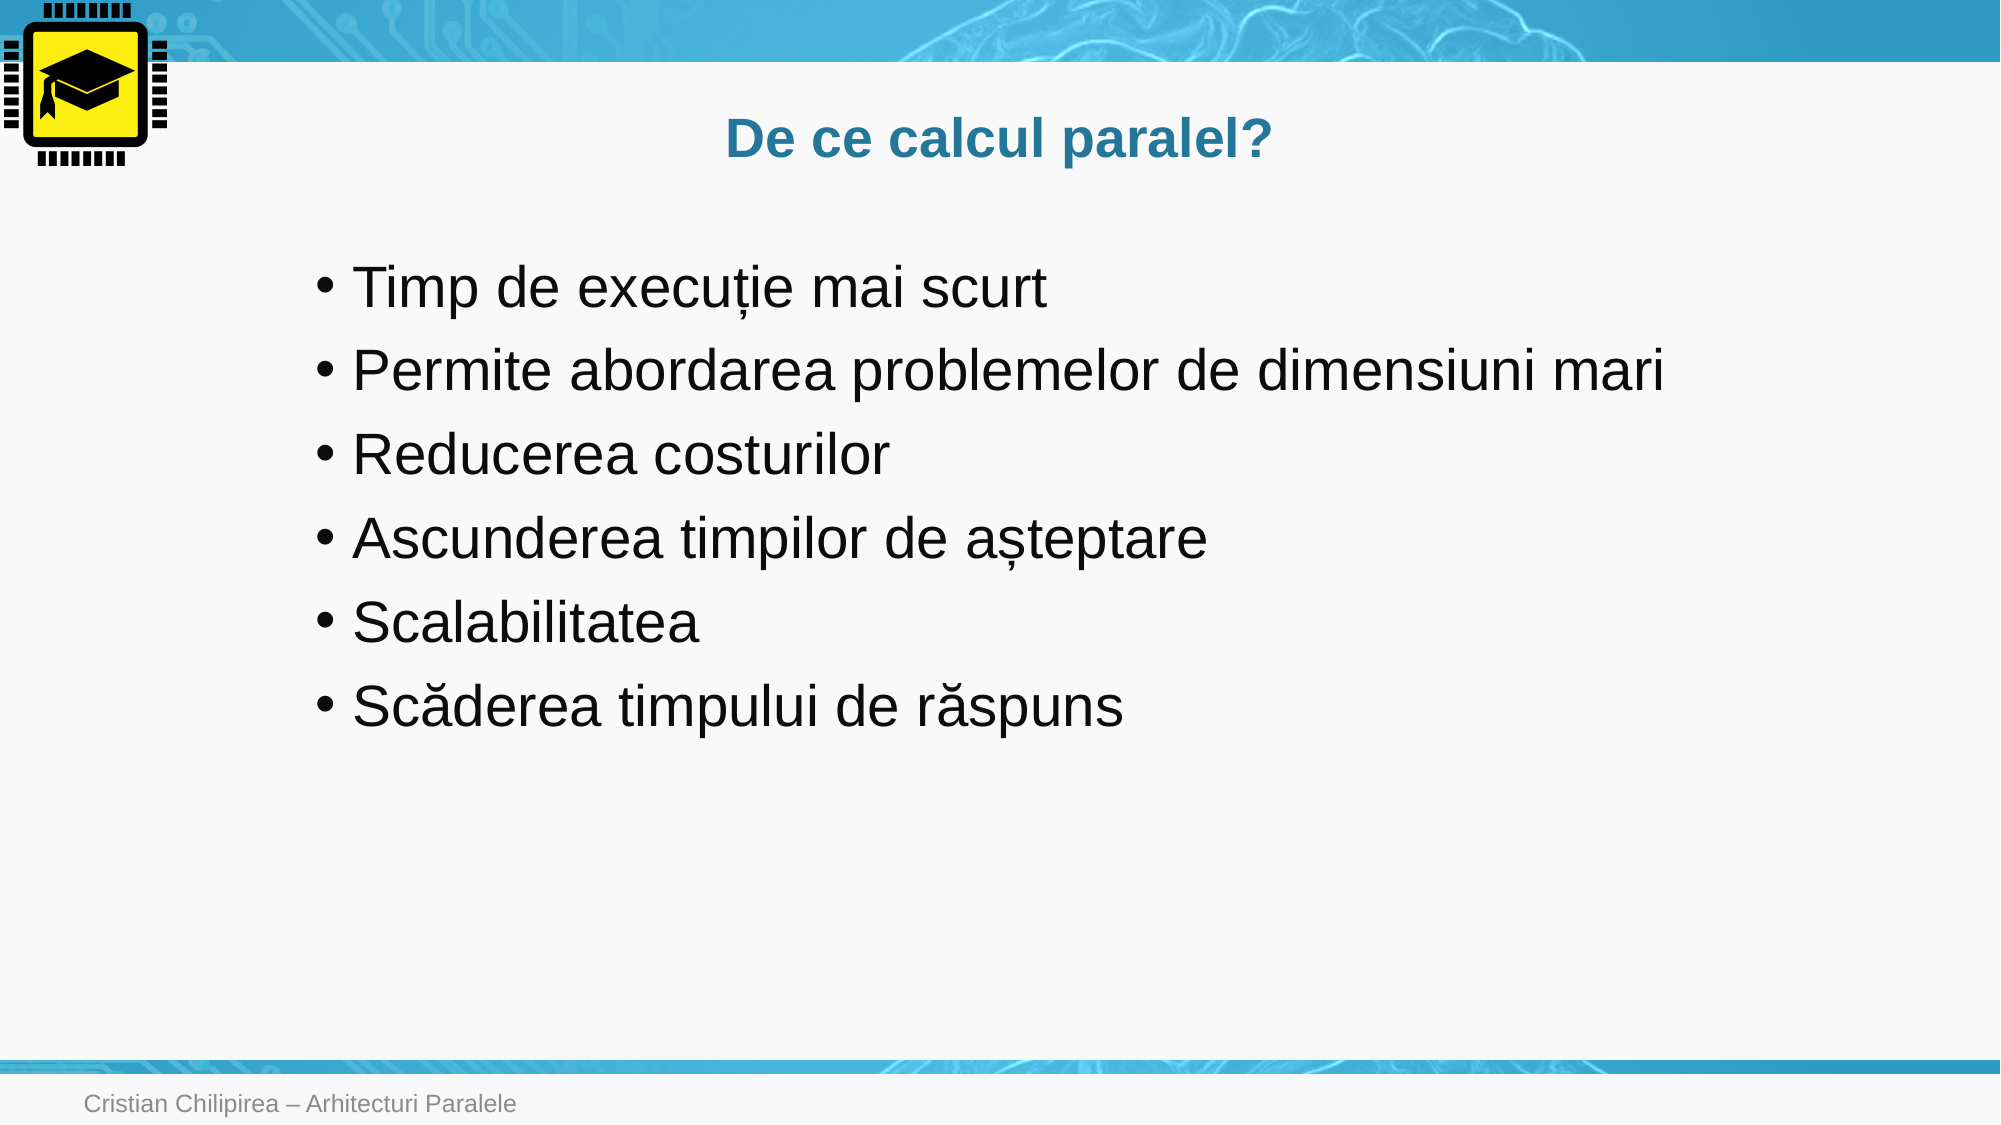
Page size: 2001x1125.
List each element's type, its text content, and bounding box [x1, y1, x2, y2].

footer Cristian Chilipirea – Arhitecturi Paralele [68, 1083, 1542, 1125]
title De ce calcul paralel? [301, 102, 1699, 178]
picture [0, 1060, 300, 1074]
list Timp de execuție mai scurt Permite abordarea problemelor de dimensiuni mari Reducerea costurilor Ascunderea timpilor de așteptare Scalabilitatea Scăderea timpului de răspuns [300, 249, 1699, 1125]
picture [0, 0, 2000, 166]
picture [1699, 1060, 2000, 1074]
